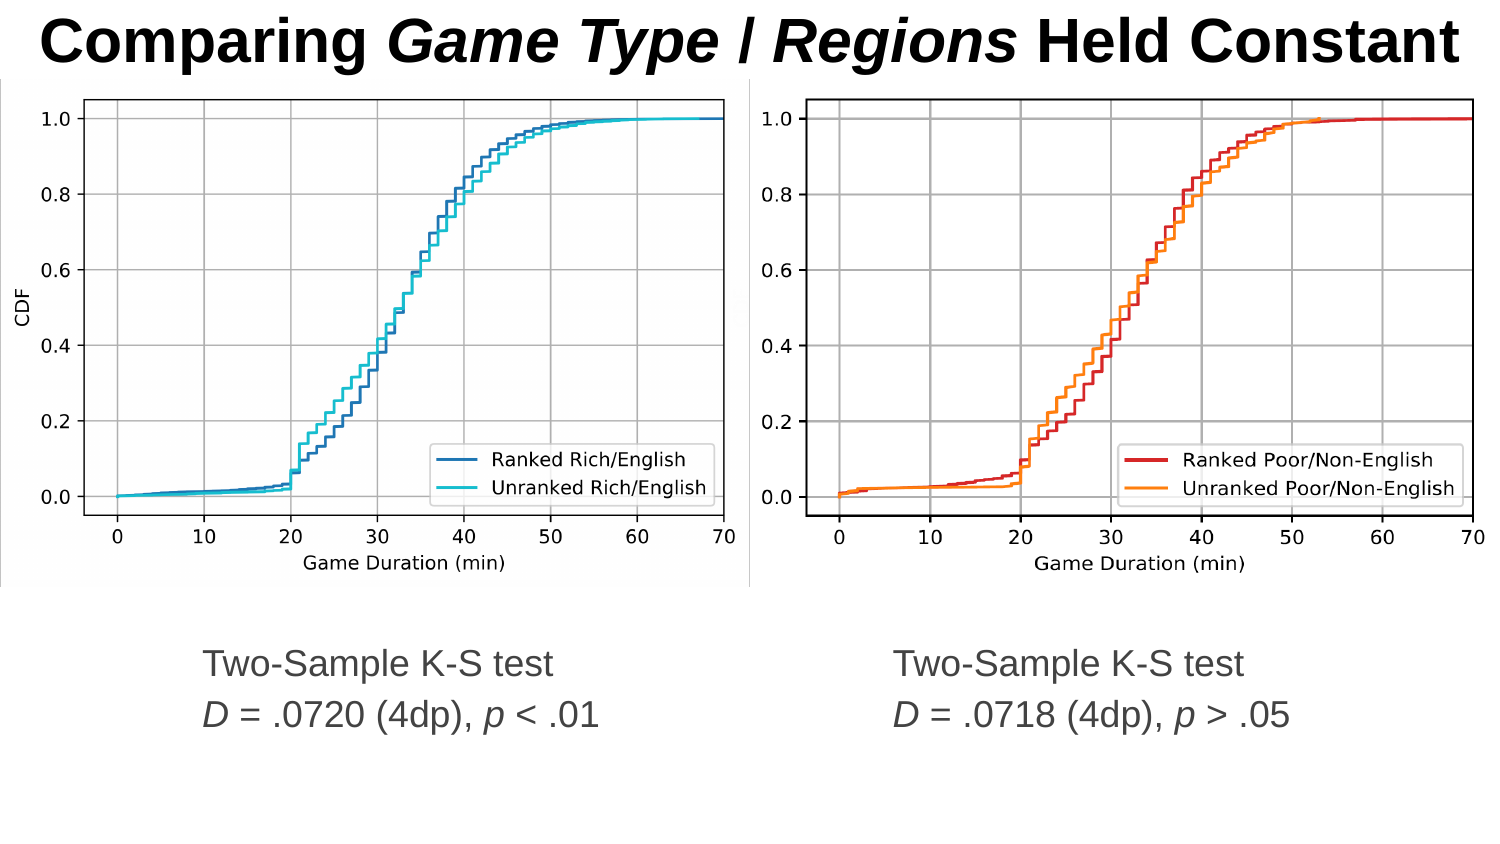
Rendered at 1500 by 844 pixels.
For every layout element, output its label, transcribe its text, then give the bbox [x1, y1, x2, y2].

picture [0, 79, 1500, 588]
title Comparing Game Type / Regions Held Constant [0, 0, 1500, 78]
list Two-Sample K-S test D = .0718 (4dp), p > .05 [877, 617, 1500, 782]
list Two-Sample K-S test D = .0720 (4dp), p < .01 [187, 617, 877, 782]
